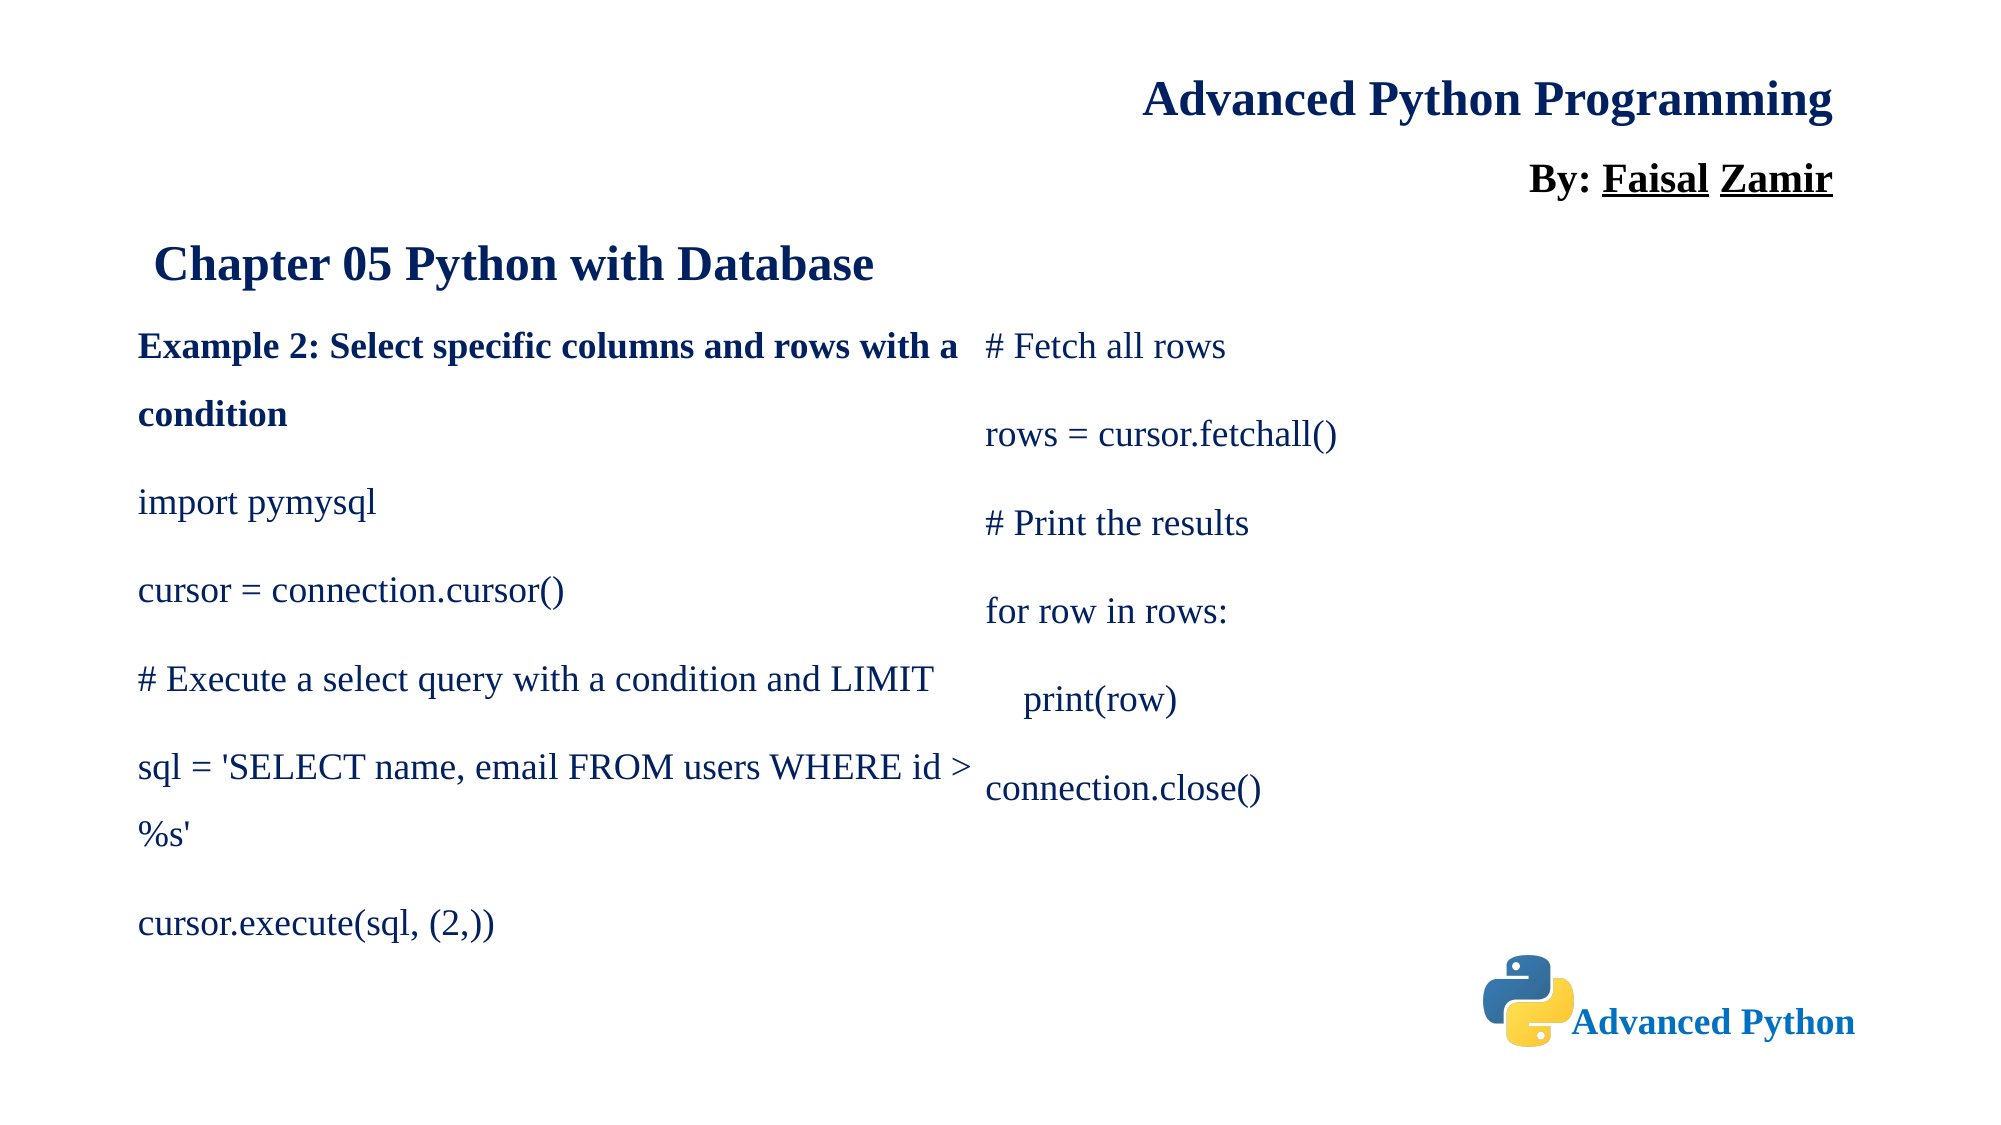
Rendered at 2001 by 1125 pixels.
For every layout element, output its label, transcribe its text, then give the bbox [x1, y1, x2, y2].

text_box Advanced Python [1465, 955, 1971, 1062]
list Example 2: Select specific columns and rows with a condition import pymysql cursor = connection.cursor() # Execute a select query with a condition and LIMIT sql = 'SELECT name, email FROM users WHERE id > %s' cursor.execute(sql, (2,)) # Fetch all rows rows = cursor.fetchall() # Print the results for row in rows: print(row) connection.close() [122, 291, 1848, 1062]
text_box Advanced Python Programming By: Faisal Zamir Chapter 05 Python with Database [138, 53, 1849, 273]
picture [1483, 955, 1574, 1047]
